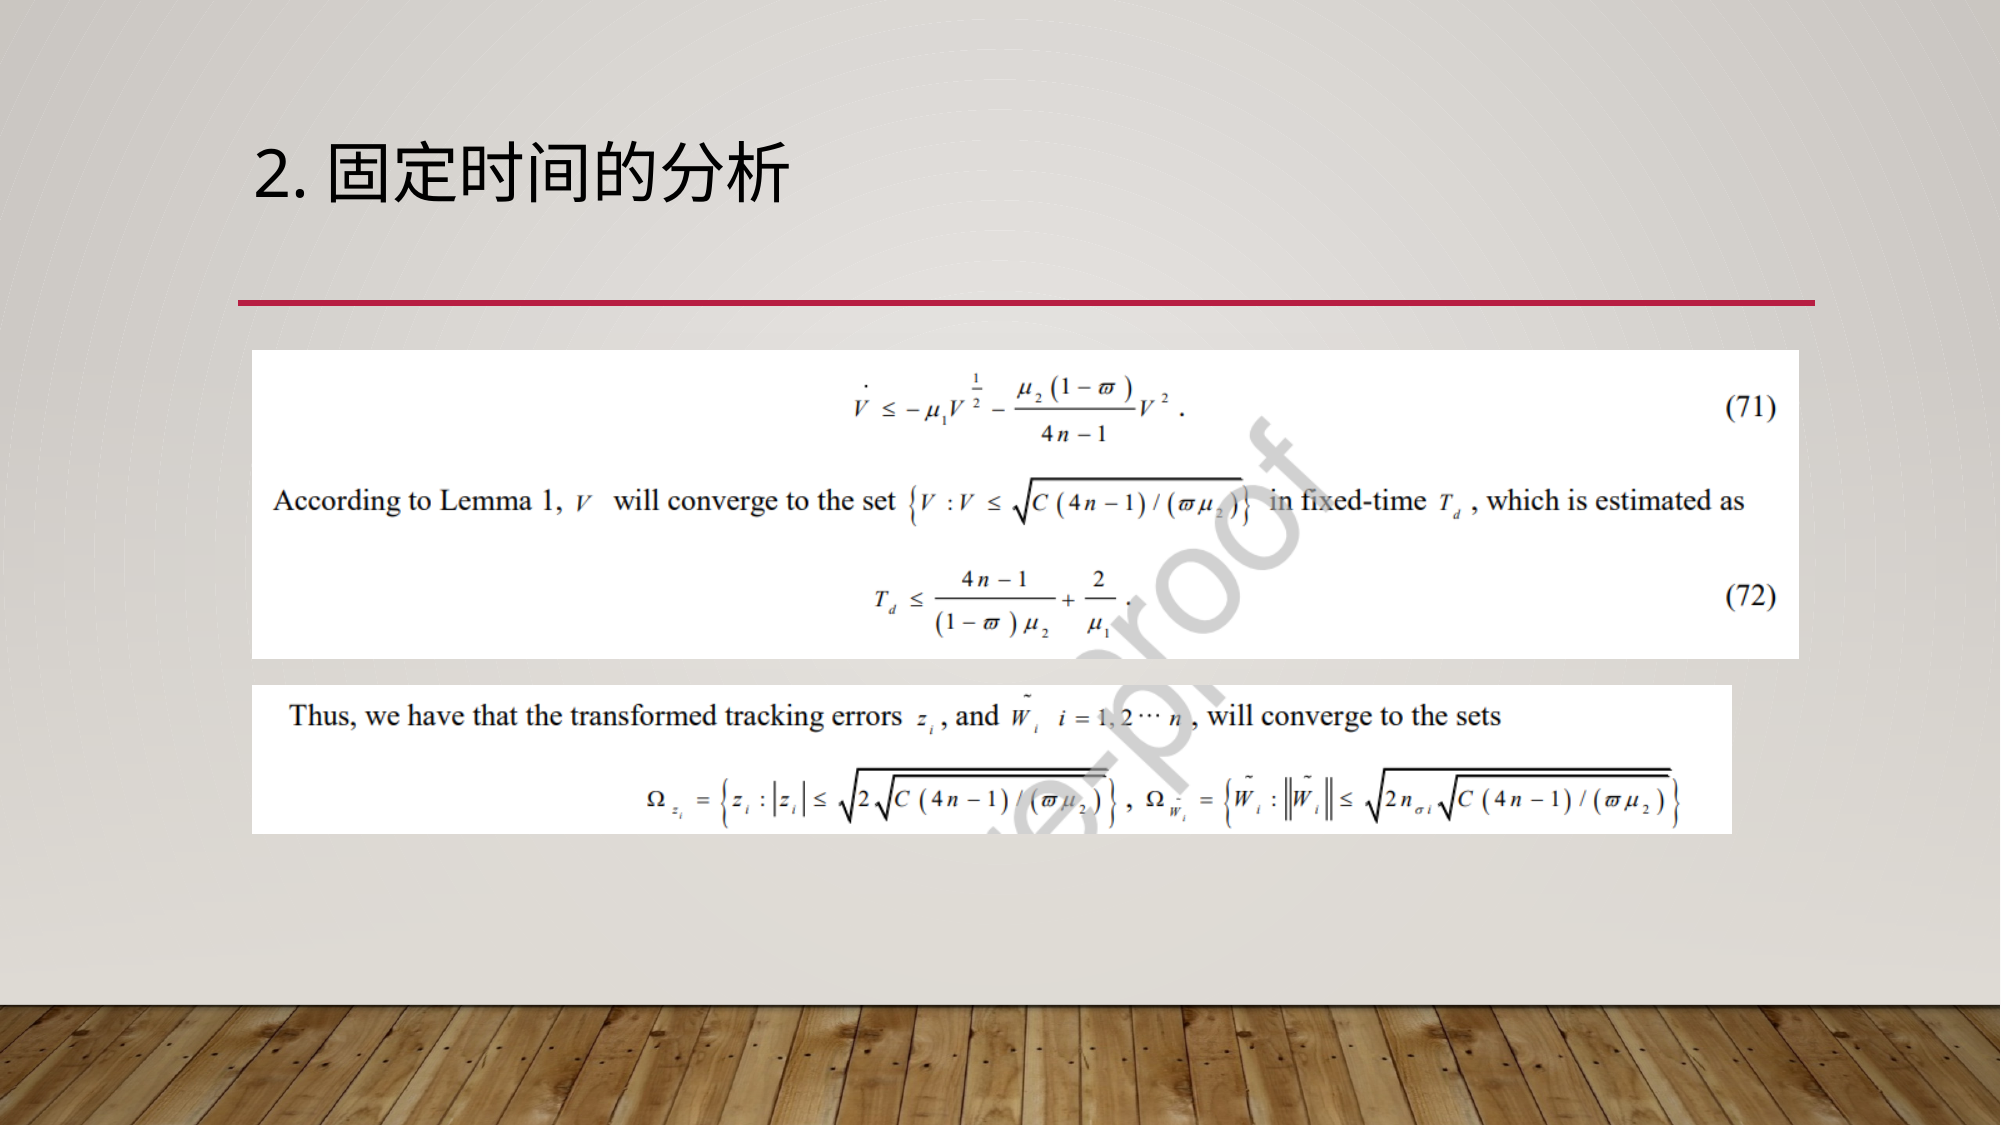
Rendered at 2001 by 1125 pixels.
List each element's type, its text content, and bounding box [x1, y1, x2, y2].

picture [252, 685, 1732, 834]
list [252, 349, 1800, 659]
picture [0, 1005, 2000, 1125]
title 2.固定时间的分析 [238, 131, 1814, 305]
